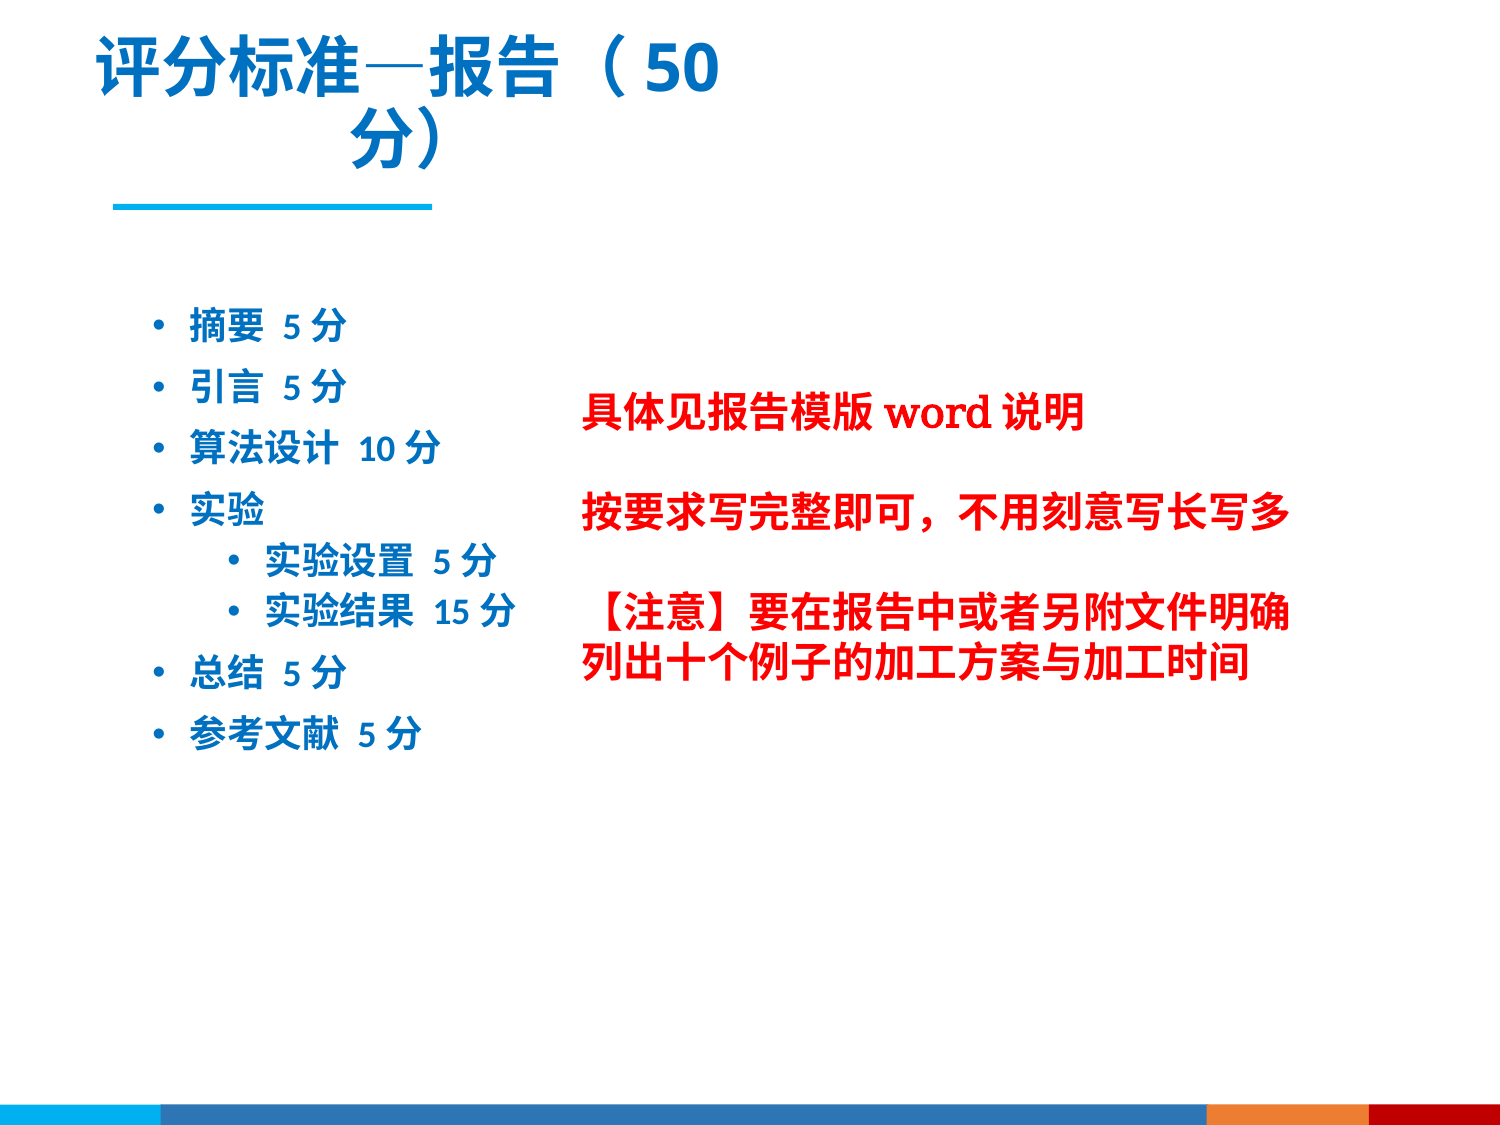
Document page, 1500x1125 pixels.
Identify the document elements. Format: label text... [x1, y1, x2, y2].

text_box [0, 1104, 1500, 1125]
text_box [112, 203, 433, 211]
list 摘要 5分 引言 5分 算法设计 10分 实验 实验设置 5分 实验结果 15分 总结 5分 参考文献 5分 [137, 299, 1500, 1014]
text_box 具体见报告模版word说明 按要求写完整即可，不用刻意写长写多 【注意】要在报告中或者另附文件明确 列出十个例子的加工方案与加工时间 [581, 385, 1292, 686]
text_box 评分标准—报告（50分） [52, 41, 780, 193]
